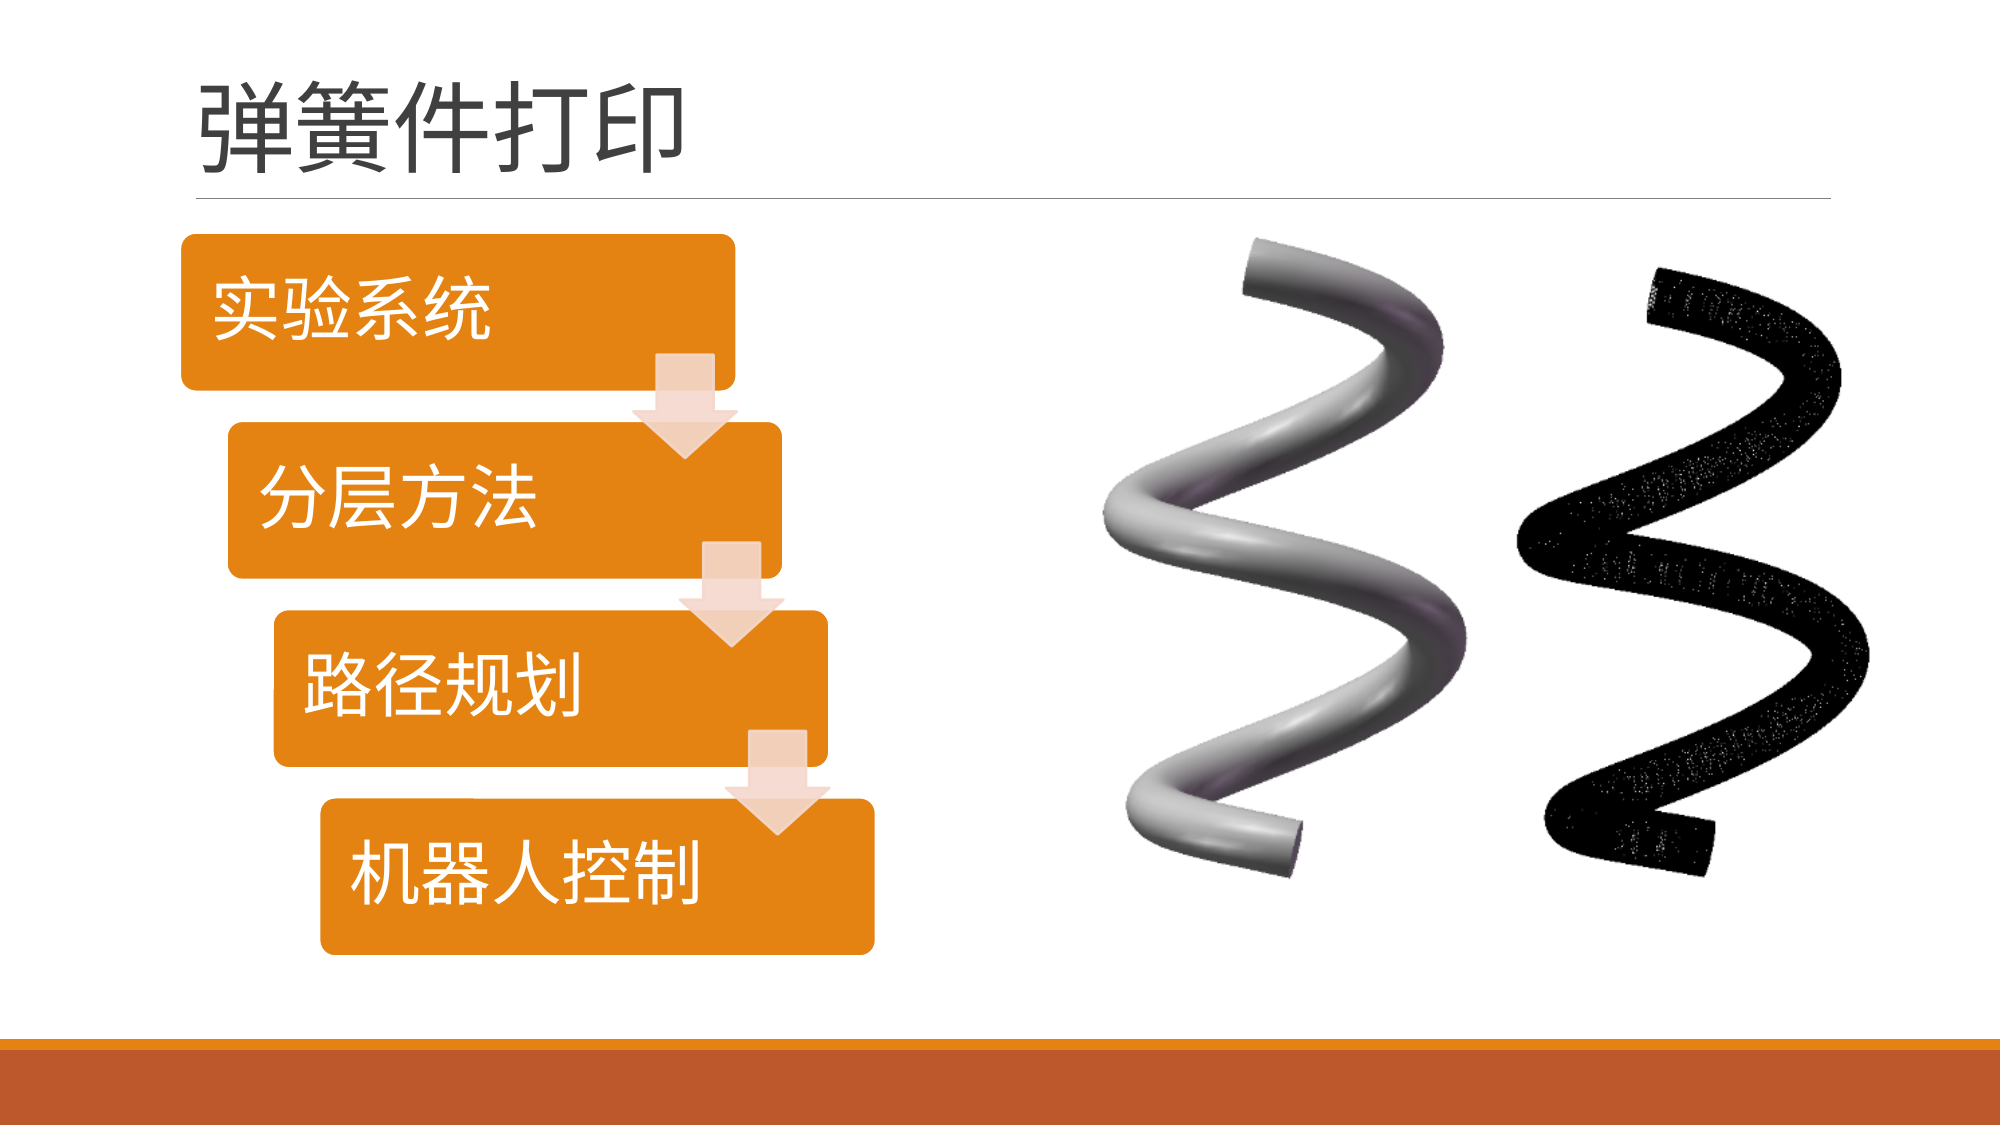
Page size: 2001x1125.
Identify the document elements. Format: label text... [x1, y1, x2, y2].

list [179, 232, 877, 957]
title 弹簧件打印 [180, 47, 1830, 194]
picture [1089, 232, 1879, 903]
